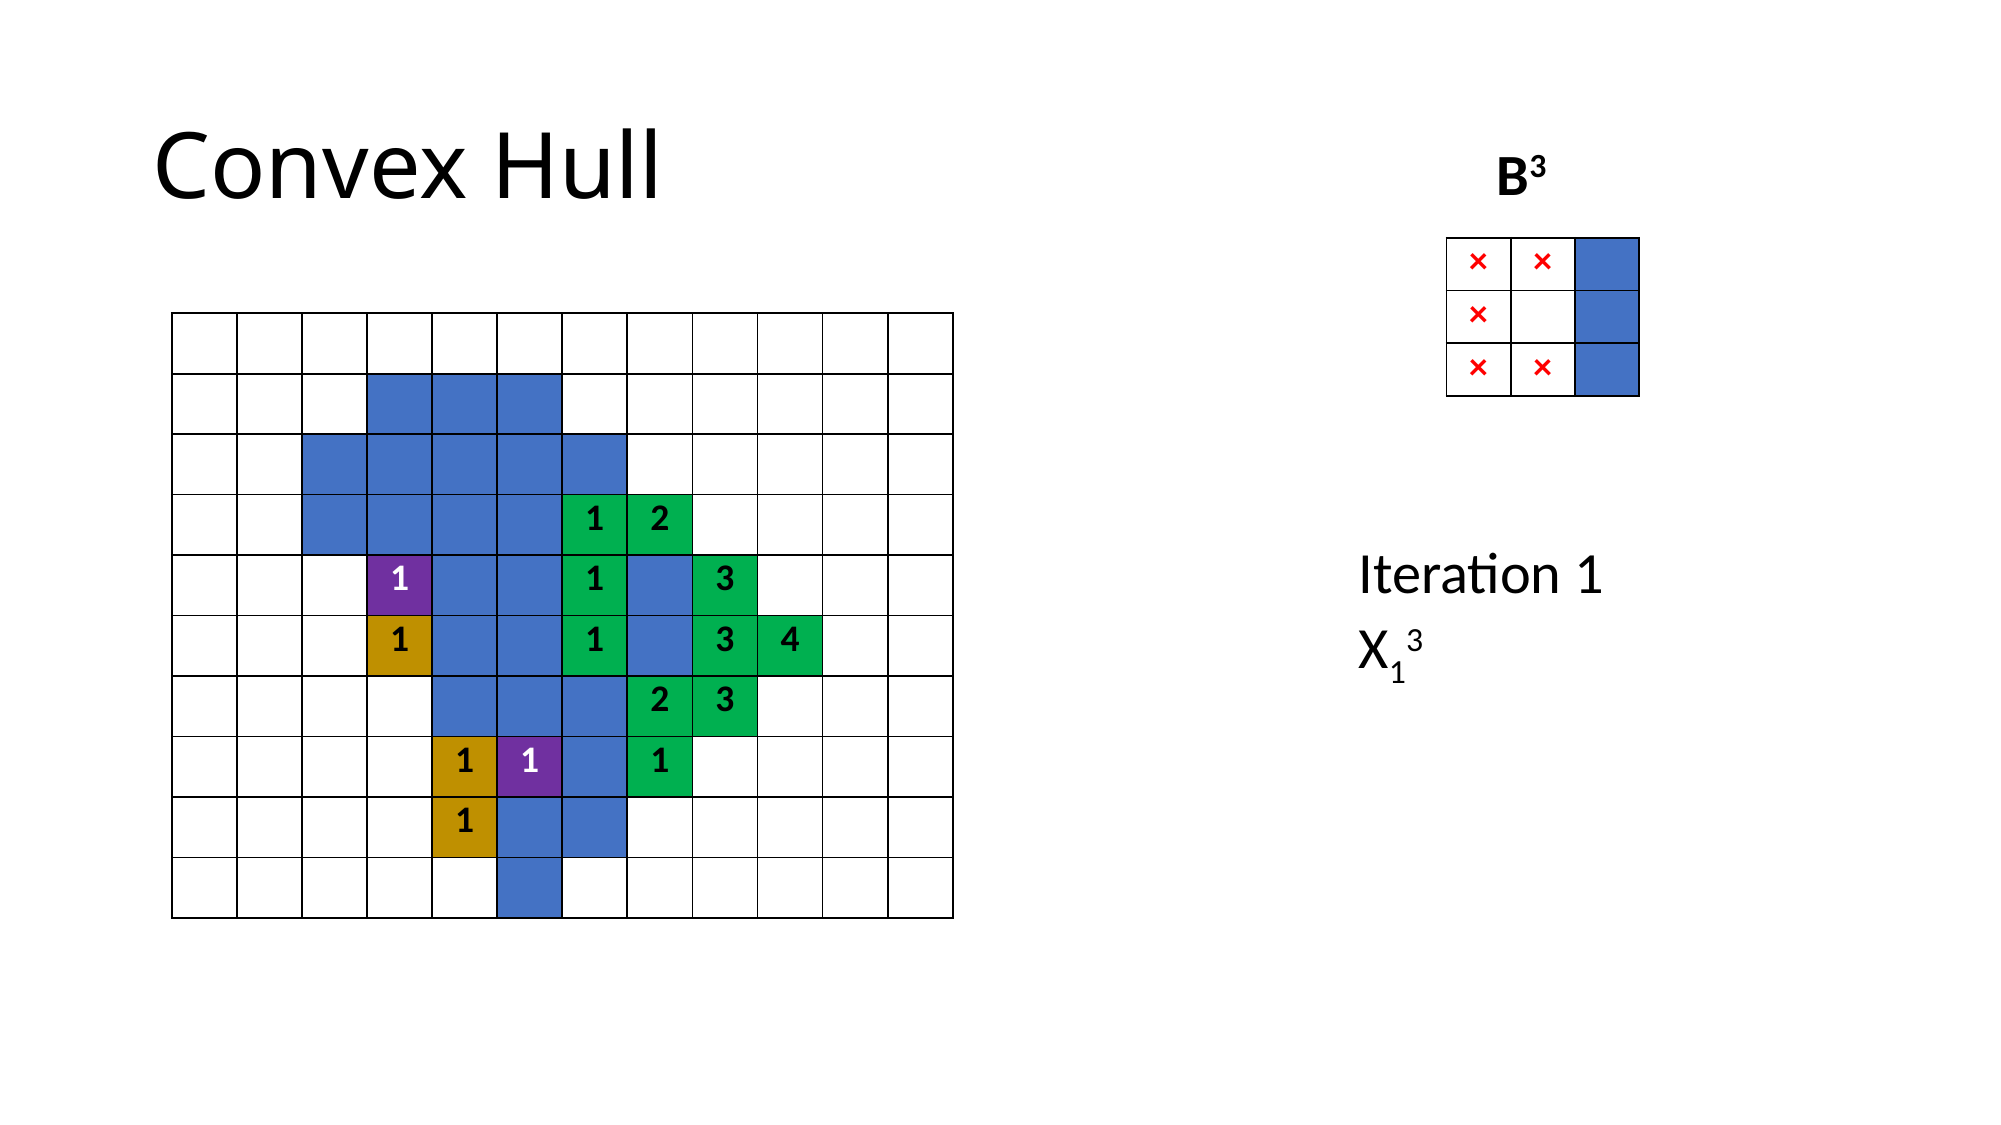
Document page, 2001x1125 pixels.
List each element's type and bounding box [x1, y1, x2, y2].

table_cell [1447, 291, 1510, 342]
table_cell [303, 858, 366, 917]
table_cell [563, 737, 626, 796]
table_cell [238, 737, 301, 796]
table_cell [758, 495, 822, 554]
table_cell [758, 616, 822, 675]
table_cell [823, 556, 887, 615]
table_cell [173, 737, 236, 796]
table_cell [823, 798, 887, 857]
text_box [1343, 544, 1842, 905]
table_cell [758, 677, 822, 736]
table_cell [433, 495, 496, 554]
table_cell [889, 798, 952, 857]
table_header [498, 314, 561, 373]
table_cell [173, 798, 236, 857]
table_cell [693, 616, 757, 675]
table_cell [368, 495, 431, 554]
table_cell [628, 375, 692, 433]
table_cell [303, 737, 366, 796]
table_cell [433, 677, 496, 736]
table_cell [498, 858, 561, 917]
table_cell [433, 435, 496, 494]
table_cell [889, 435, 952, 494]
table_cell [498, 737, 561, 796]
table_cell [628, 737, 692, 796]
table_cell [238, 495, 301, 554]
table_cell [628, 677, 692, 736]
table_header [173, 314, 236, 373]
table_cell [693, 556, 757, 615]
table_cell [303, 616, 366, 675]
table_cell [433, 556, 496, 615]
table_cell [238, 375, 301, 433]
table_cell [758, 798, 822, 857]
table_cell [823, 616, 887, 675]
table_cell [563, 858, 626, 917]
table_cell [368, 858, 431, 917]
table_header [238, 314, 301, 373]
table_cell [693, 435, 757, 494]
table_cell [368, 798, 431, 857]
table_cell [368, 616, 431, 675]
table_cell [563, 435, 626, 494]
table_cell [303, 495, 366, 554]
table_cell [433, 858, 496, 917]
table_header [823, 314, 887, 373]
table_cell [498, 798, 561, 857]
table_cell [498, 435, 561, 494]
table_cell [563, 375, 626, 433]
table_cell [758, 435, 822, 494]
table_cell [563, 616, 626, 675]
table_header [433, 314, 496, 373]
table_cell [1576, 291, 1638, 342]
table_cell [498, 556, 561, 615]
table_header [889, 314, 952, 373]
table_cell [238, 858, 301, 917]
table_header [758, 314, 822, 373]
table_cell [498, 495, 561, 554]
table_cell [823, 375, 887, 433]
table_cell [693, 858, 757, 917]
table_cell [368, 435, 431, 494]
table_cell [693, 737, 757, 796]
table_header [1576, 239, 1638, 290]
table_cell [758, 858, 822, 917]
table_cell [173, 556, 236, 615]
table_cell [563, 677, 626, 736]
table_cell [173, 495, 236, 554]
table_cell [889, 858, 952, 917]
table_cell [433, 737, 496, 796]
table_cell [563, 556, 626, 615]
table_cell [758, 375, 822, 433]
table_cell [303, 798, 366, 857]
table_cell [368, 677, 431, 736]
text_box [1445, 96, 1597, 248]
table_cell [823, 858, 887, 917]
table_cell [368, 737, 431, 796]
table_cell [368, 375, 431, 433]
table_cell [173, 858, 236, 917]
table_cell [498, 616, 561, 675]
table_header [563, 314, 626, 373]
table_cell [1447, 344, 1510, 395]
table_header [693, 314, 757, 373]
table_cell [238, 798, 301, 857]
table_cell [889, 495, 952, 554]
table_cell [173, 616, 236, 675]
table_cell [303, 677, 366, 736]
table_cell [628, 616, 692, 675]
table_header [1447, 248, 1510, 290]
table_cell [563, 798, 626, 857]
table_cell [628, 858, 692, 917]
table_cell [238, 616, 301, 675]
table_cell [628, 798, 692, 857]
table_cell [693, 677, 757, 736]
table_cell [628, 556, 692, 615]
table_cell [498, 375, 561, 433]
table_header [1512, 248, 1574, 290]
table_cell [1512, 344, 1574, 395]
title [137, 59, 1863, 278]
table_cell [433, 375, 496, 433]
table_header [628, 314, 692, 373]
table_cell [303, 375, 366, 433]
table_cell [1576, 344, 1638, 395]
table_cell [823, 495, 887, 554]
table_cell [693, 495, 757, 554]
table_header [303, 314, 366, 373]
table_cell [173, 677, 236, 736]
table_cell [889, 375, 952, 433]
table_cell [238, 556, 301, 615]
table_cell [693, 798, 757, 857]
table_cell [303, 435, 366, 494]
table_cell [693, 375, 757, 433]
table_header [368, 314, 431, 373]
table_cell [889, 556, 952, 615]
table_cell [238, 677, 301, 736]
table_cell [498, 677, 561, 736]
table_cell [758, 556, 822, 615]
table_cell [433, 798, 496, 857]
table_cell [1512, 291, 1574, 342]
table_cell [433, 616, 496, 675]
table_cell [368, 556, 431, 615]
table_cell [238, 435, 301, 494]
table_cell [889, 737, 952, 796]
table_cell [628, 495, 692, 554]
table_cell [628, 435, 692, 494]
table_cell [303, 556, 366, 615]
table_cell [889, 616, 952, 675]
table_cell [889, 677, 952, 736]
table_cell [823, 737, 887, 796]
table_cell [563, 495, 626, 554]
table_cell [173, 375, 236, 433]
table_cell [823, 435, 887, 494]
table_cell [823, 677, 887, 736]
table_cell [758, 737, 822, 796]
table_cell [173, 435, 236, 494]
